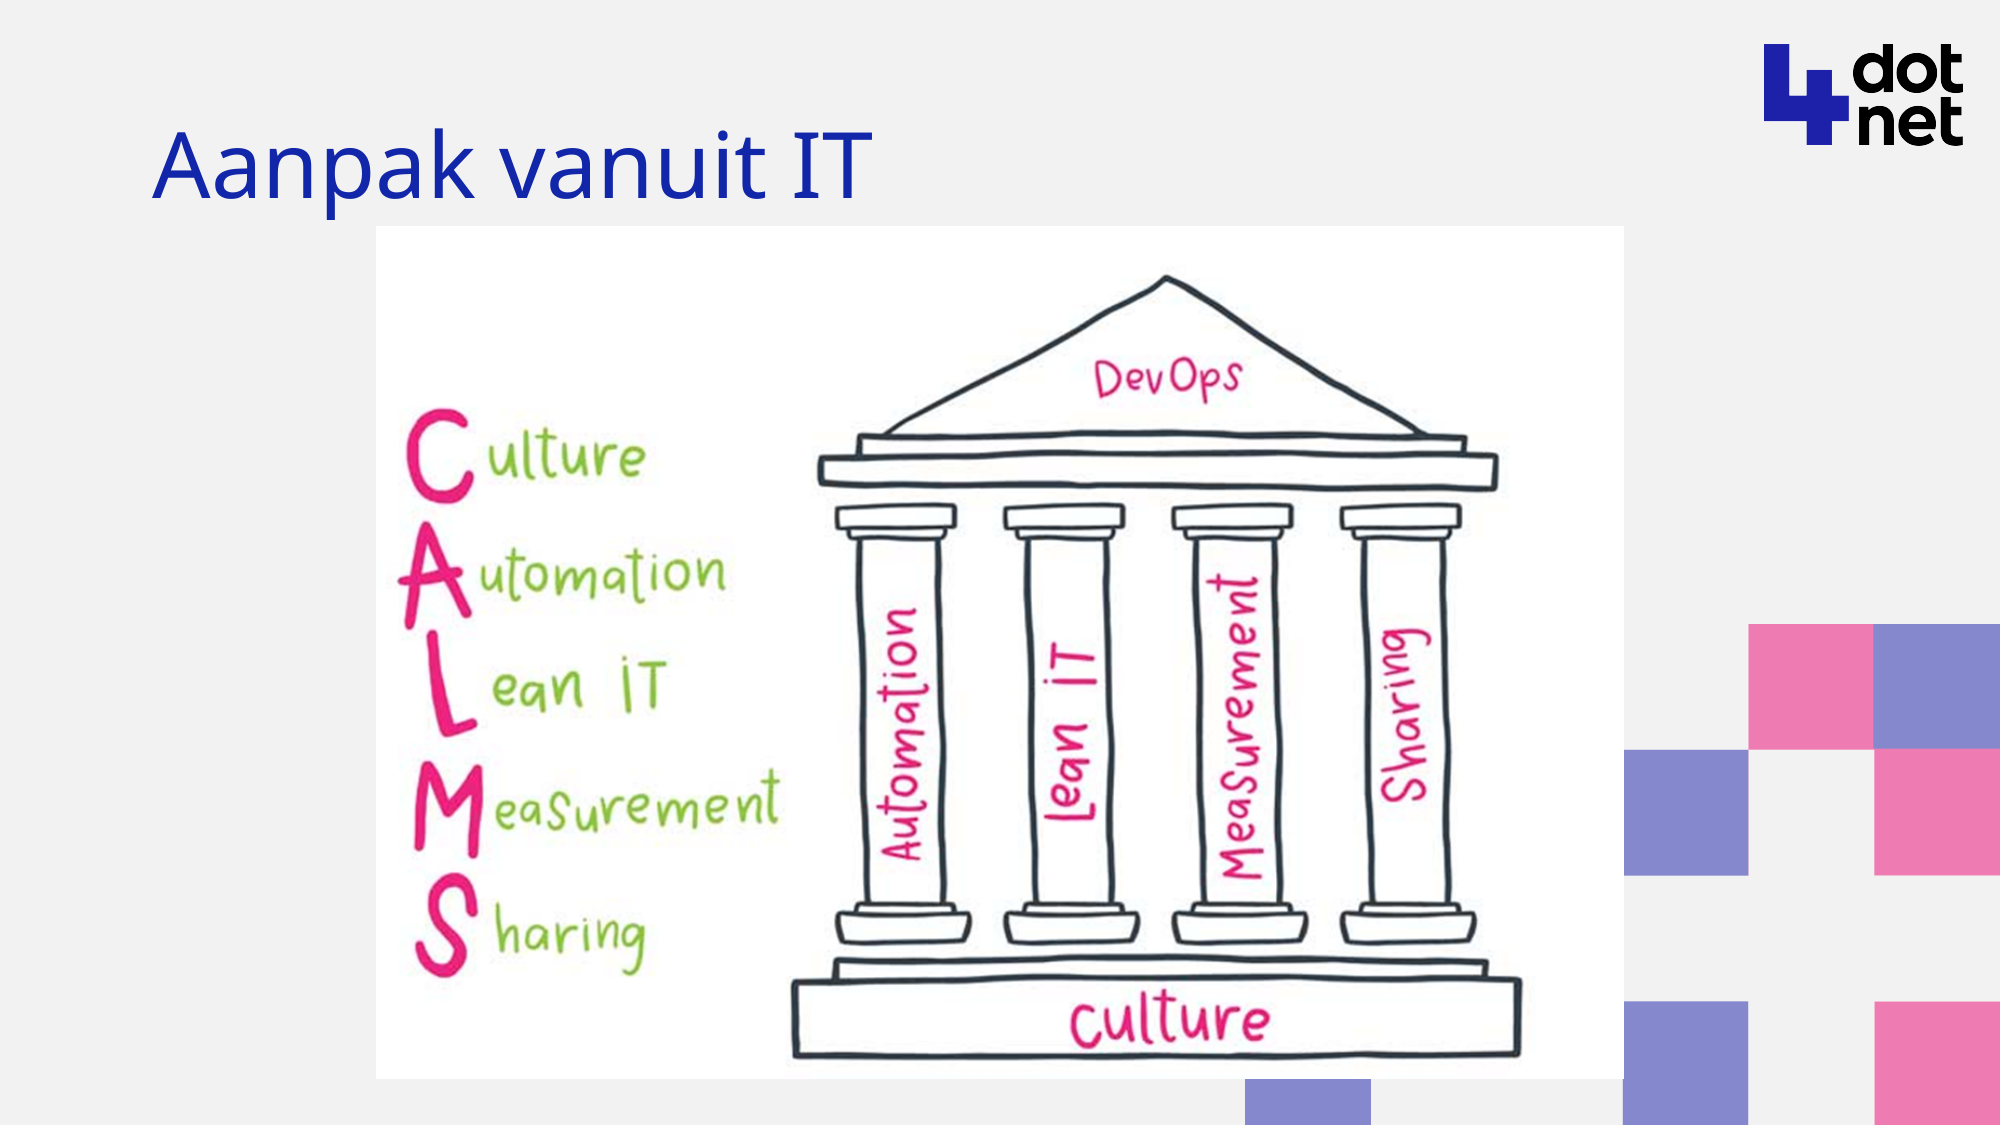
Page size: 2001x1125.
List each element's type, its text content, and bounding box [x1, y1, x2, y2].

title Aanpak vanuit IT [137, 59, 1863, 278]
picture [376, 226, 1624, 1079]
picture [1764, 44, 1963, 146]
